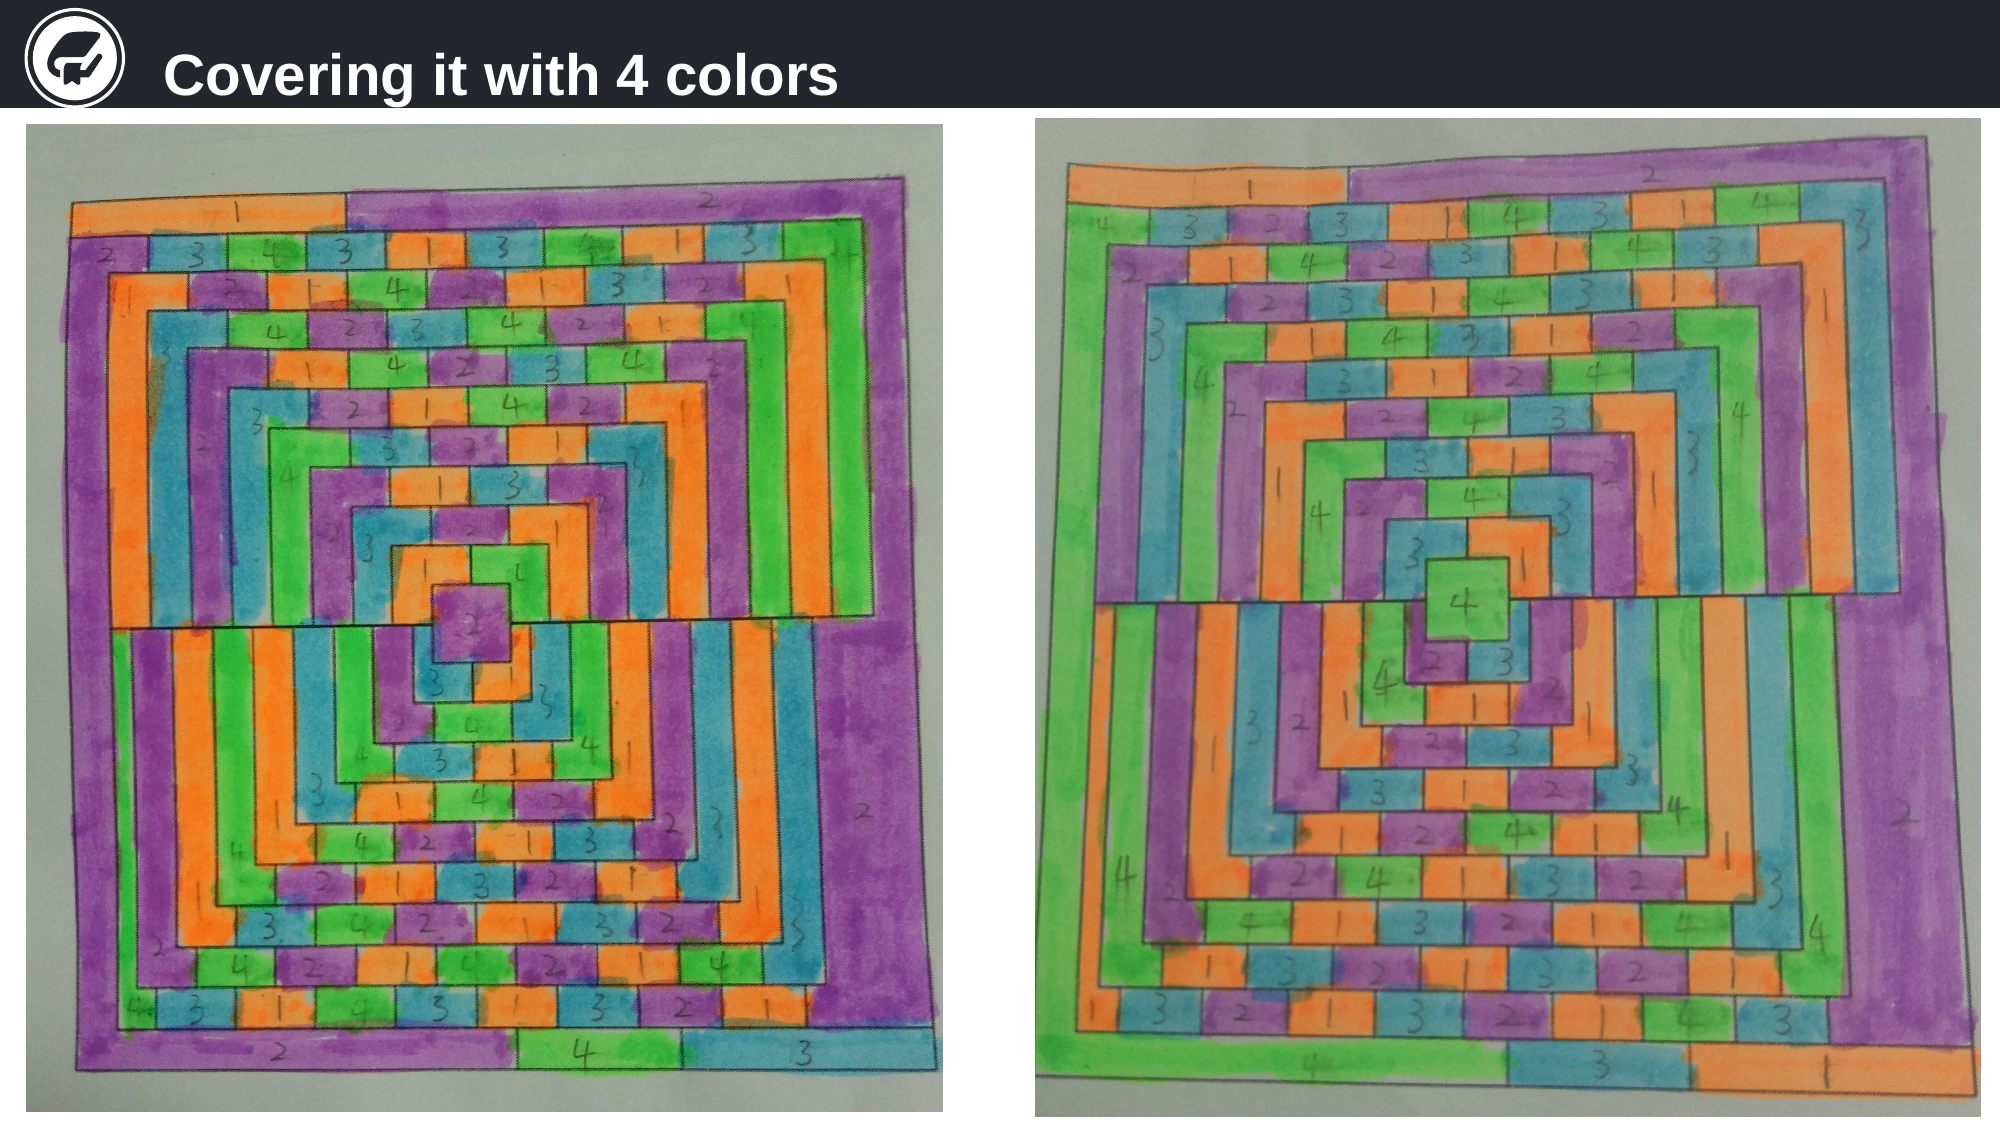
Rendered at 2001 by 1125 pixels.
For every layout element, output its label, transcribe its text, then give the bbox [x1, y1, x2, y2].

picture [951, 118, 2000, 1117]
text_box [0, 117, 2000, 1112]
text_box [1086, 0, 2000, 109]
picture [26, 124, 945, 1112]
text_box Covering it with 4 colors [149, 0, 1086, 115]
text_box [0, 0, 149, 109]
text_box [26, 9, 124, 107]
